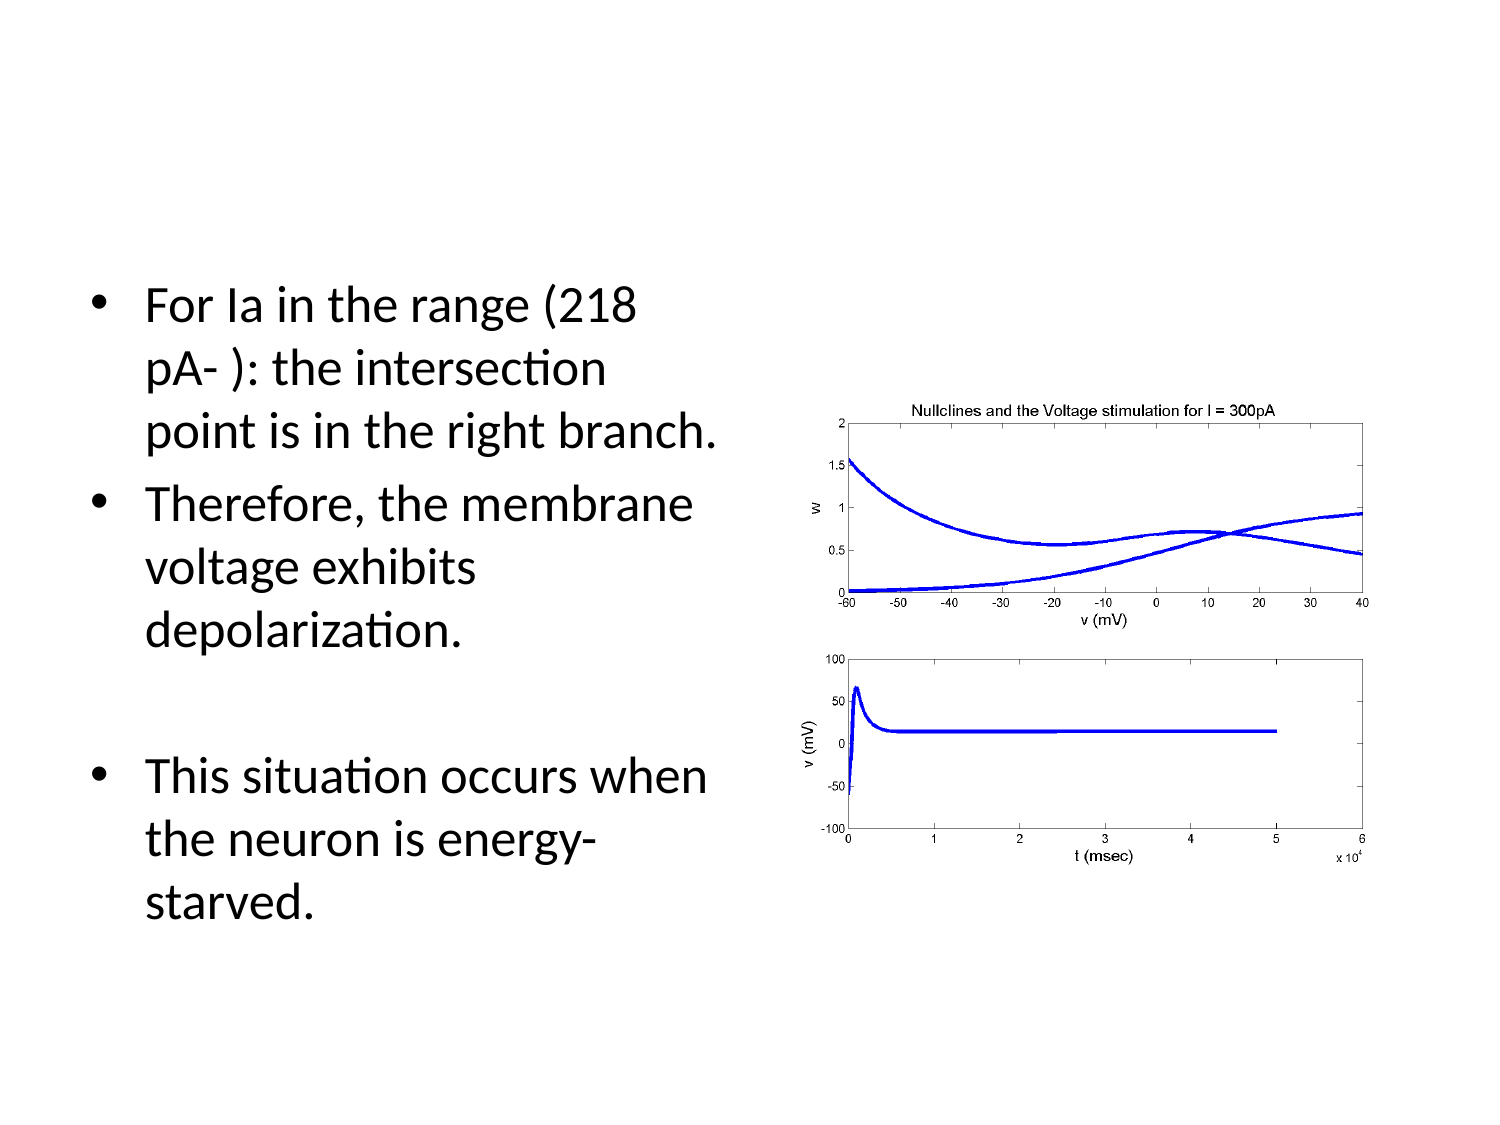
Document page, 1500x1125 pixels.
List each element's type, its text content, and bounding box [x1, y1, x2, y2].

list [762, 384, 1426, 883]
list For Ia in the range (218 pA- ): the intersection point is in the right branch. Therefore, the membrane voltage exhibits depolarization. This situation occurs when the neuron is energy-starved. [75, 262, 738, 1005]
